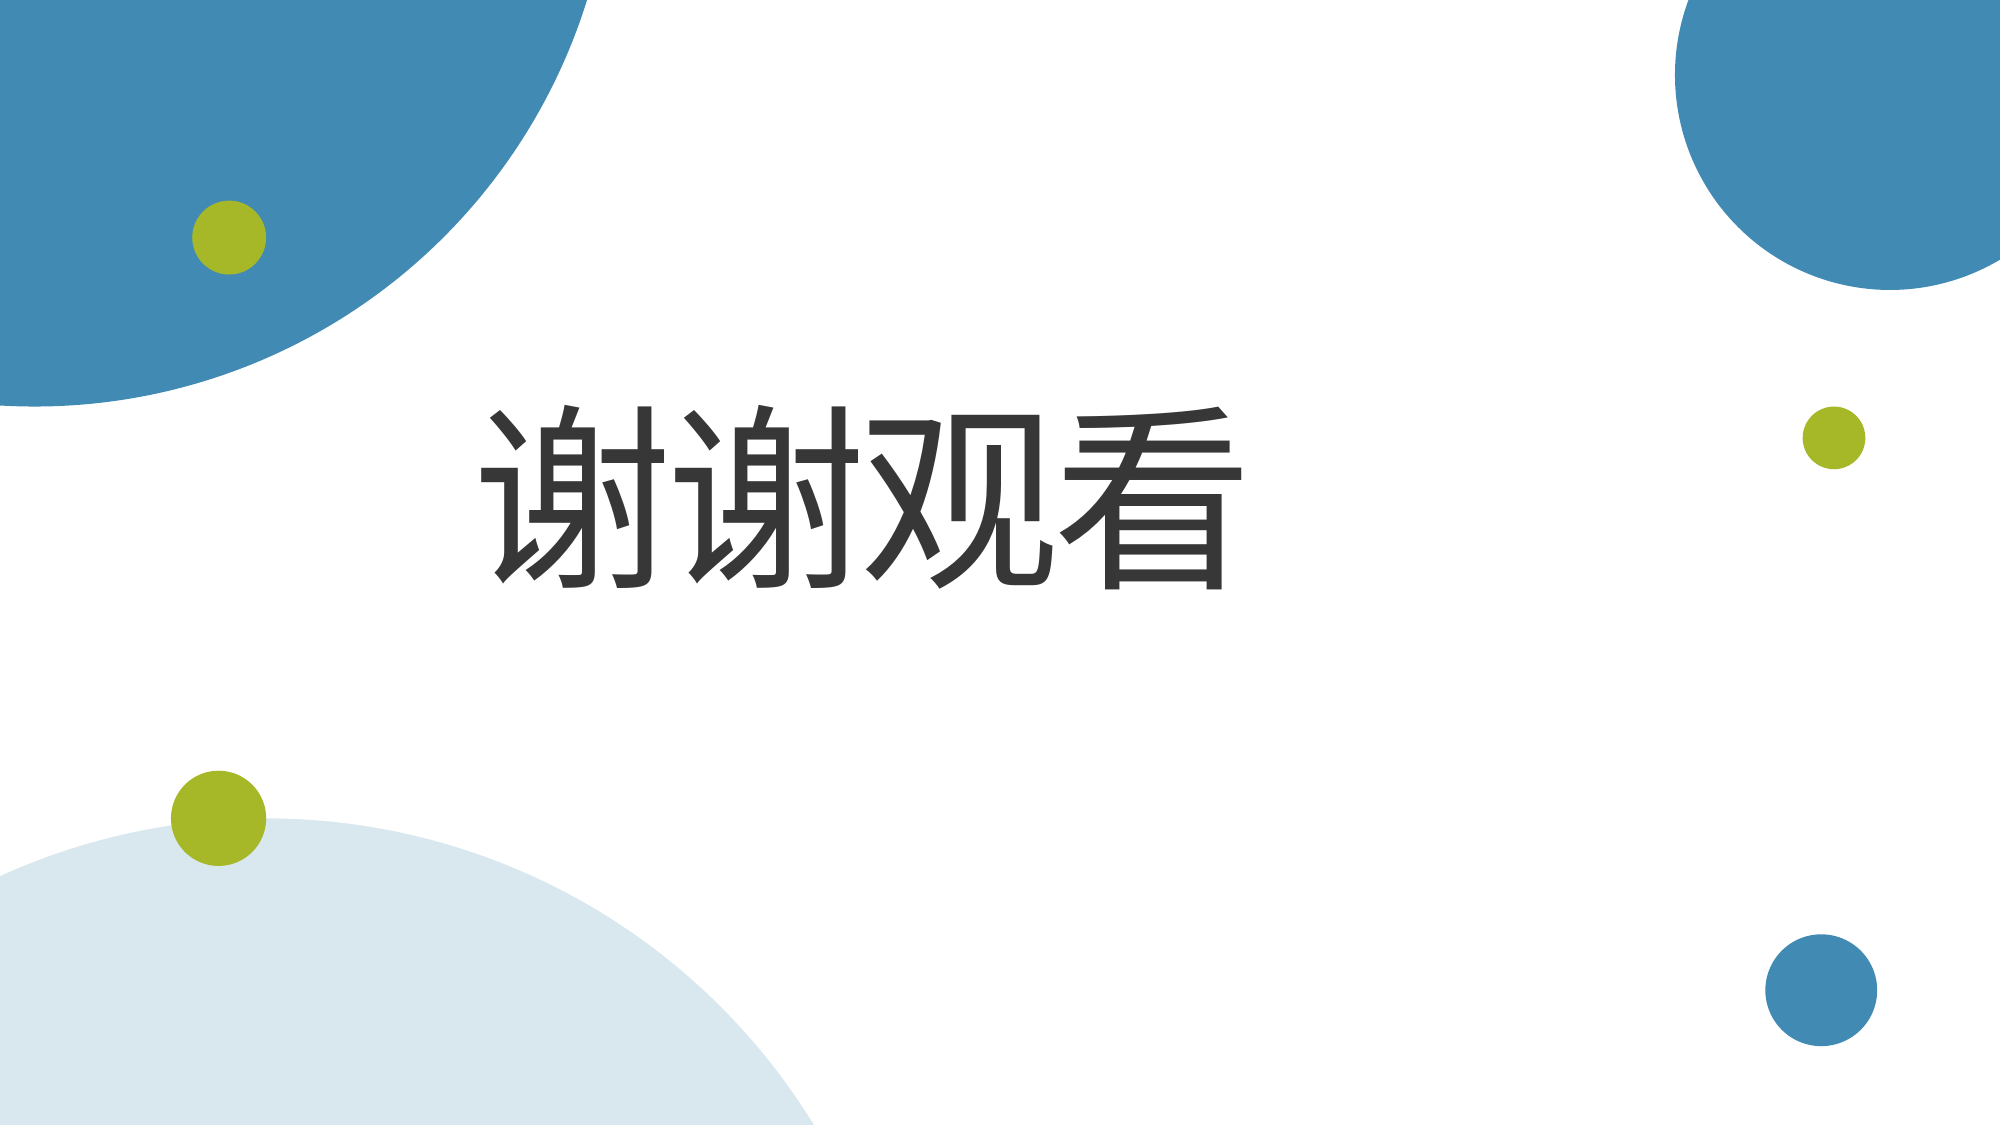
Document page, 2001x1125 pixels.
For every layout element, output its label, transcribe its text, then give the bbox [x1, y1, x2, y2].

text_box [0, 817, 816, 1125]
text_box [1673, 0, 2000, 291]
text_box 谢谢观看 [457, 366, 1550, 622]
text_box [1801, 405, 1867, 471]
text_box [191, 199, 268, 276]
text_box [169, 769, 268, 867]
text_box [1764, 933, 1879, 1048]
text_box [0, 0, 589, 408]
